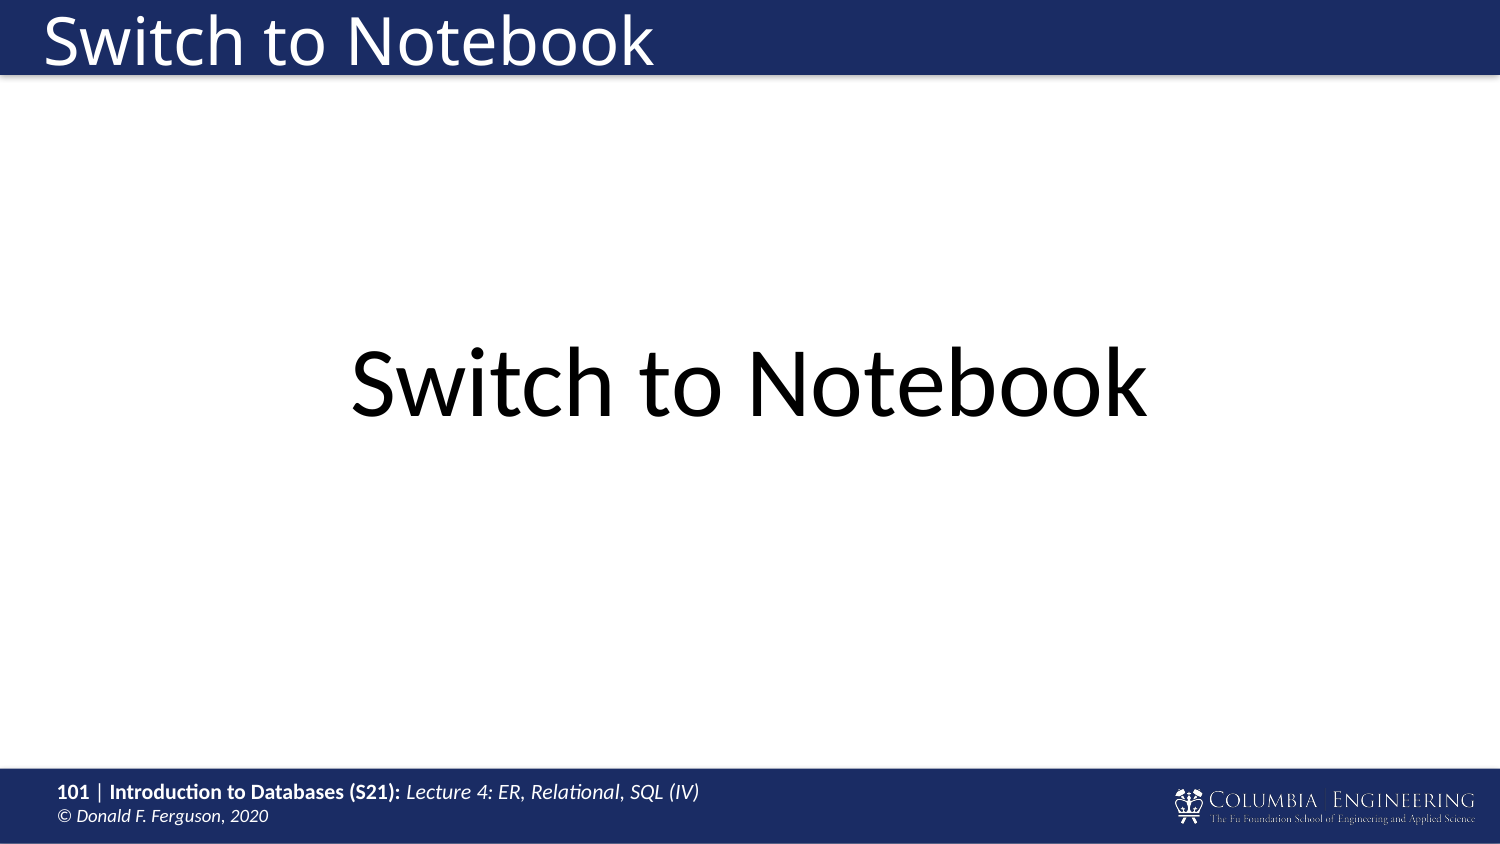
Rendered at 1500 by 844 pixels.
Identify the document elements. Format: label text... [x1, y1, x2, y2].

title Switch to Notebook [28, 0, 1450, 73]
list Switch to Notebook [24, 309, 1475, 497]
